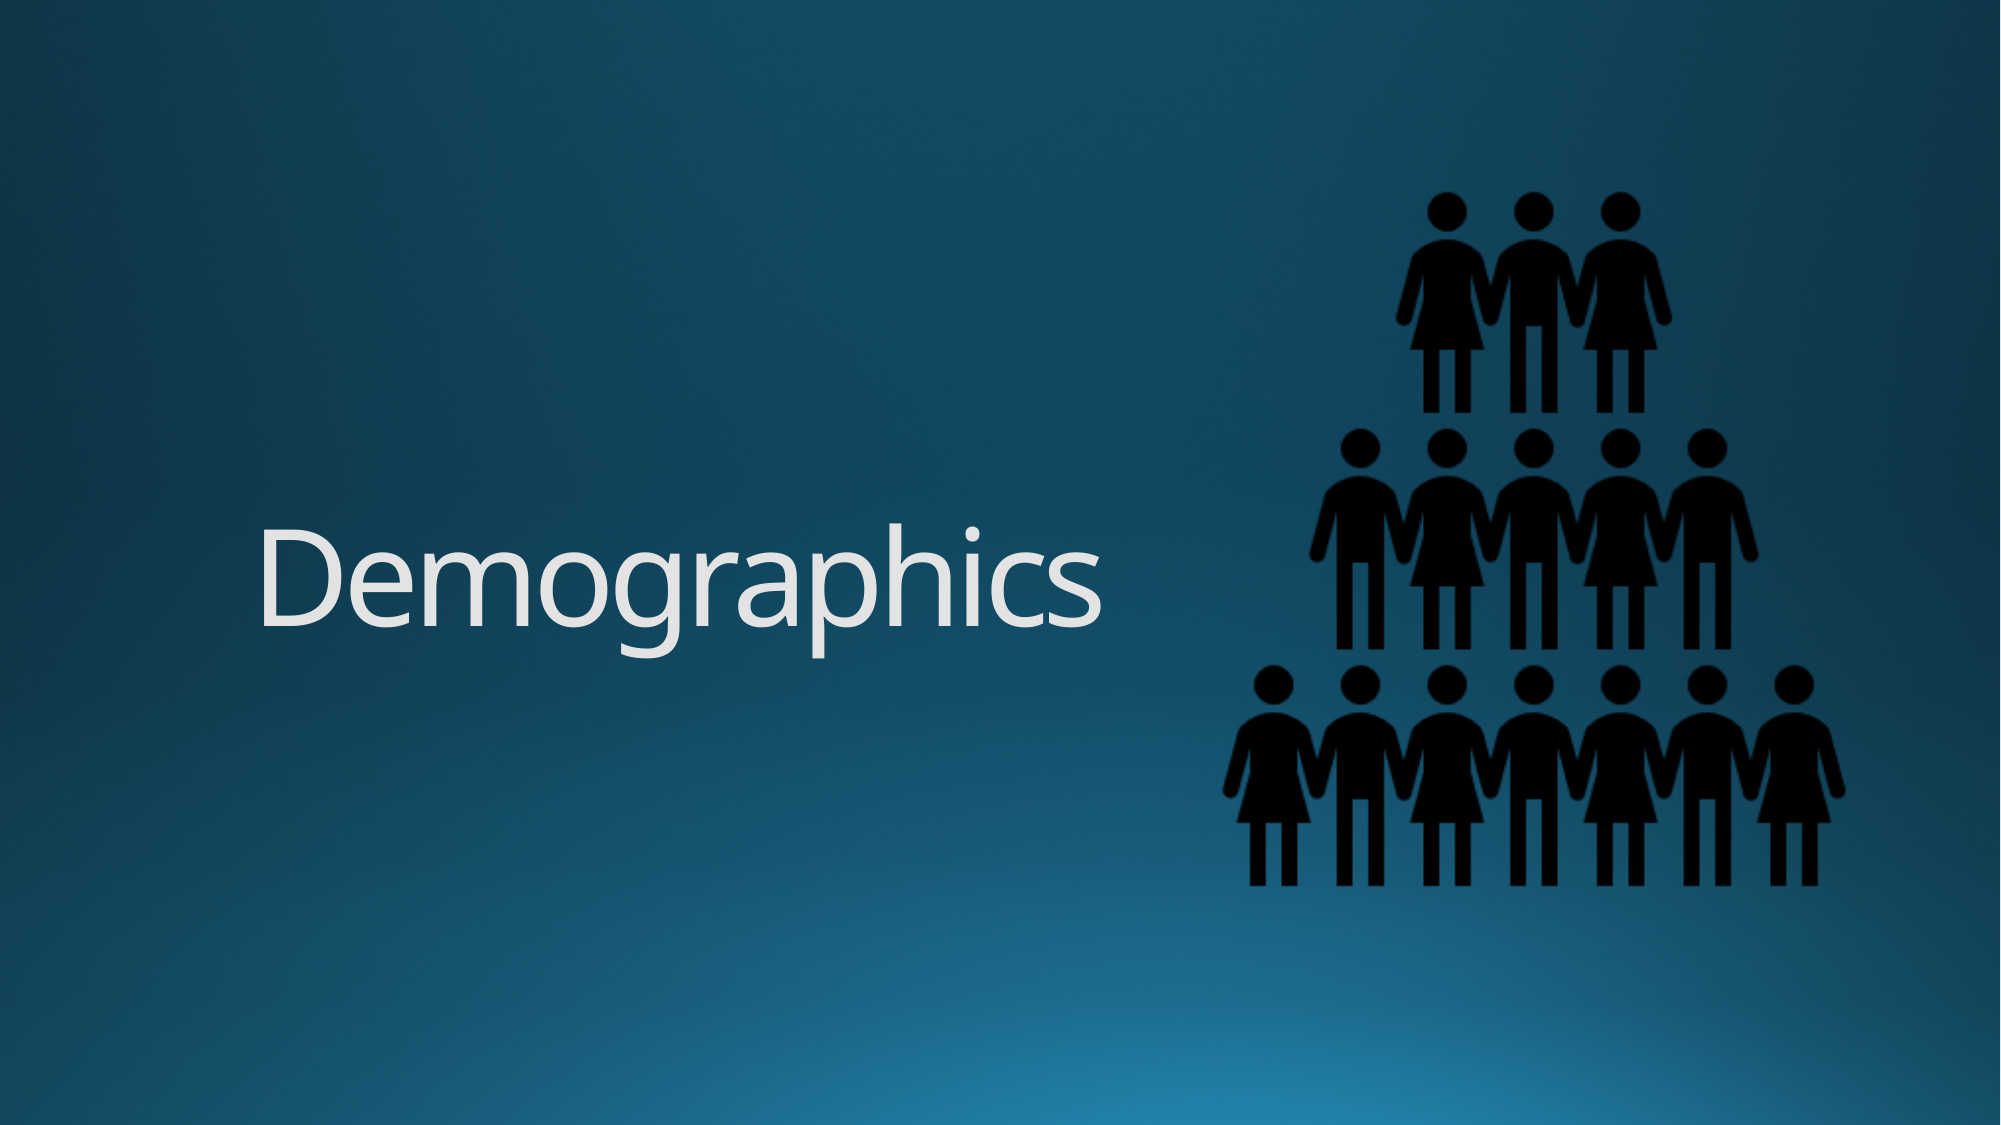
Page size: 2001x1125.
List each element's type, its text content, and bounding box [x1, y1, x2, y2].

picture [0, 0, 2001, 1125]
title Demographics [169, 356, 1123, 769]
